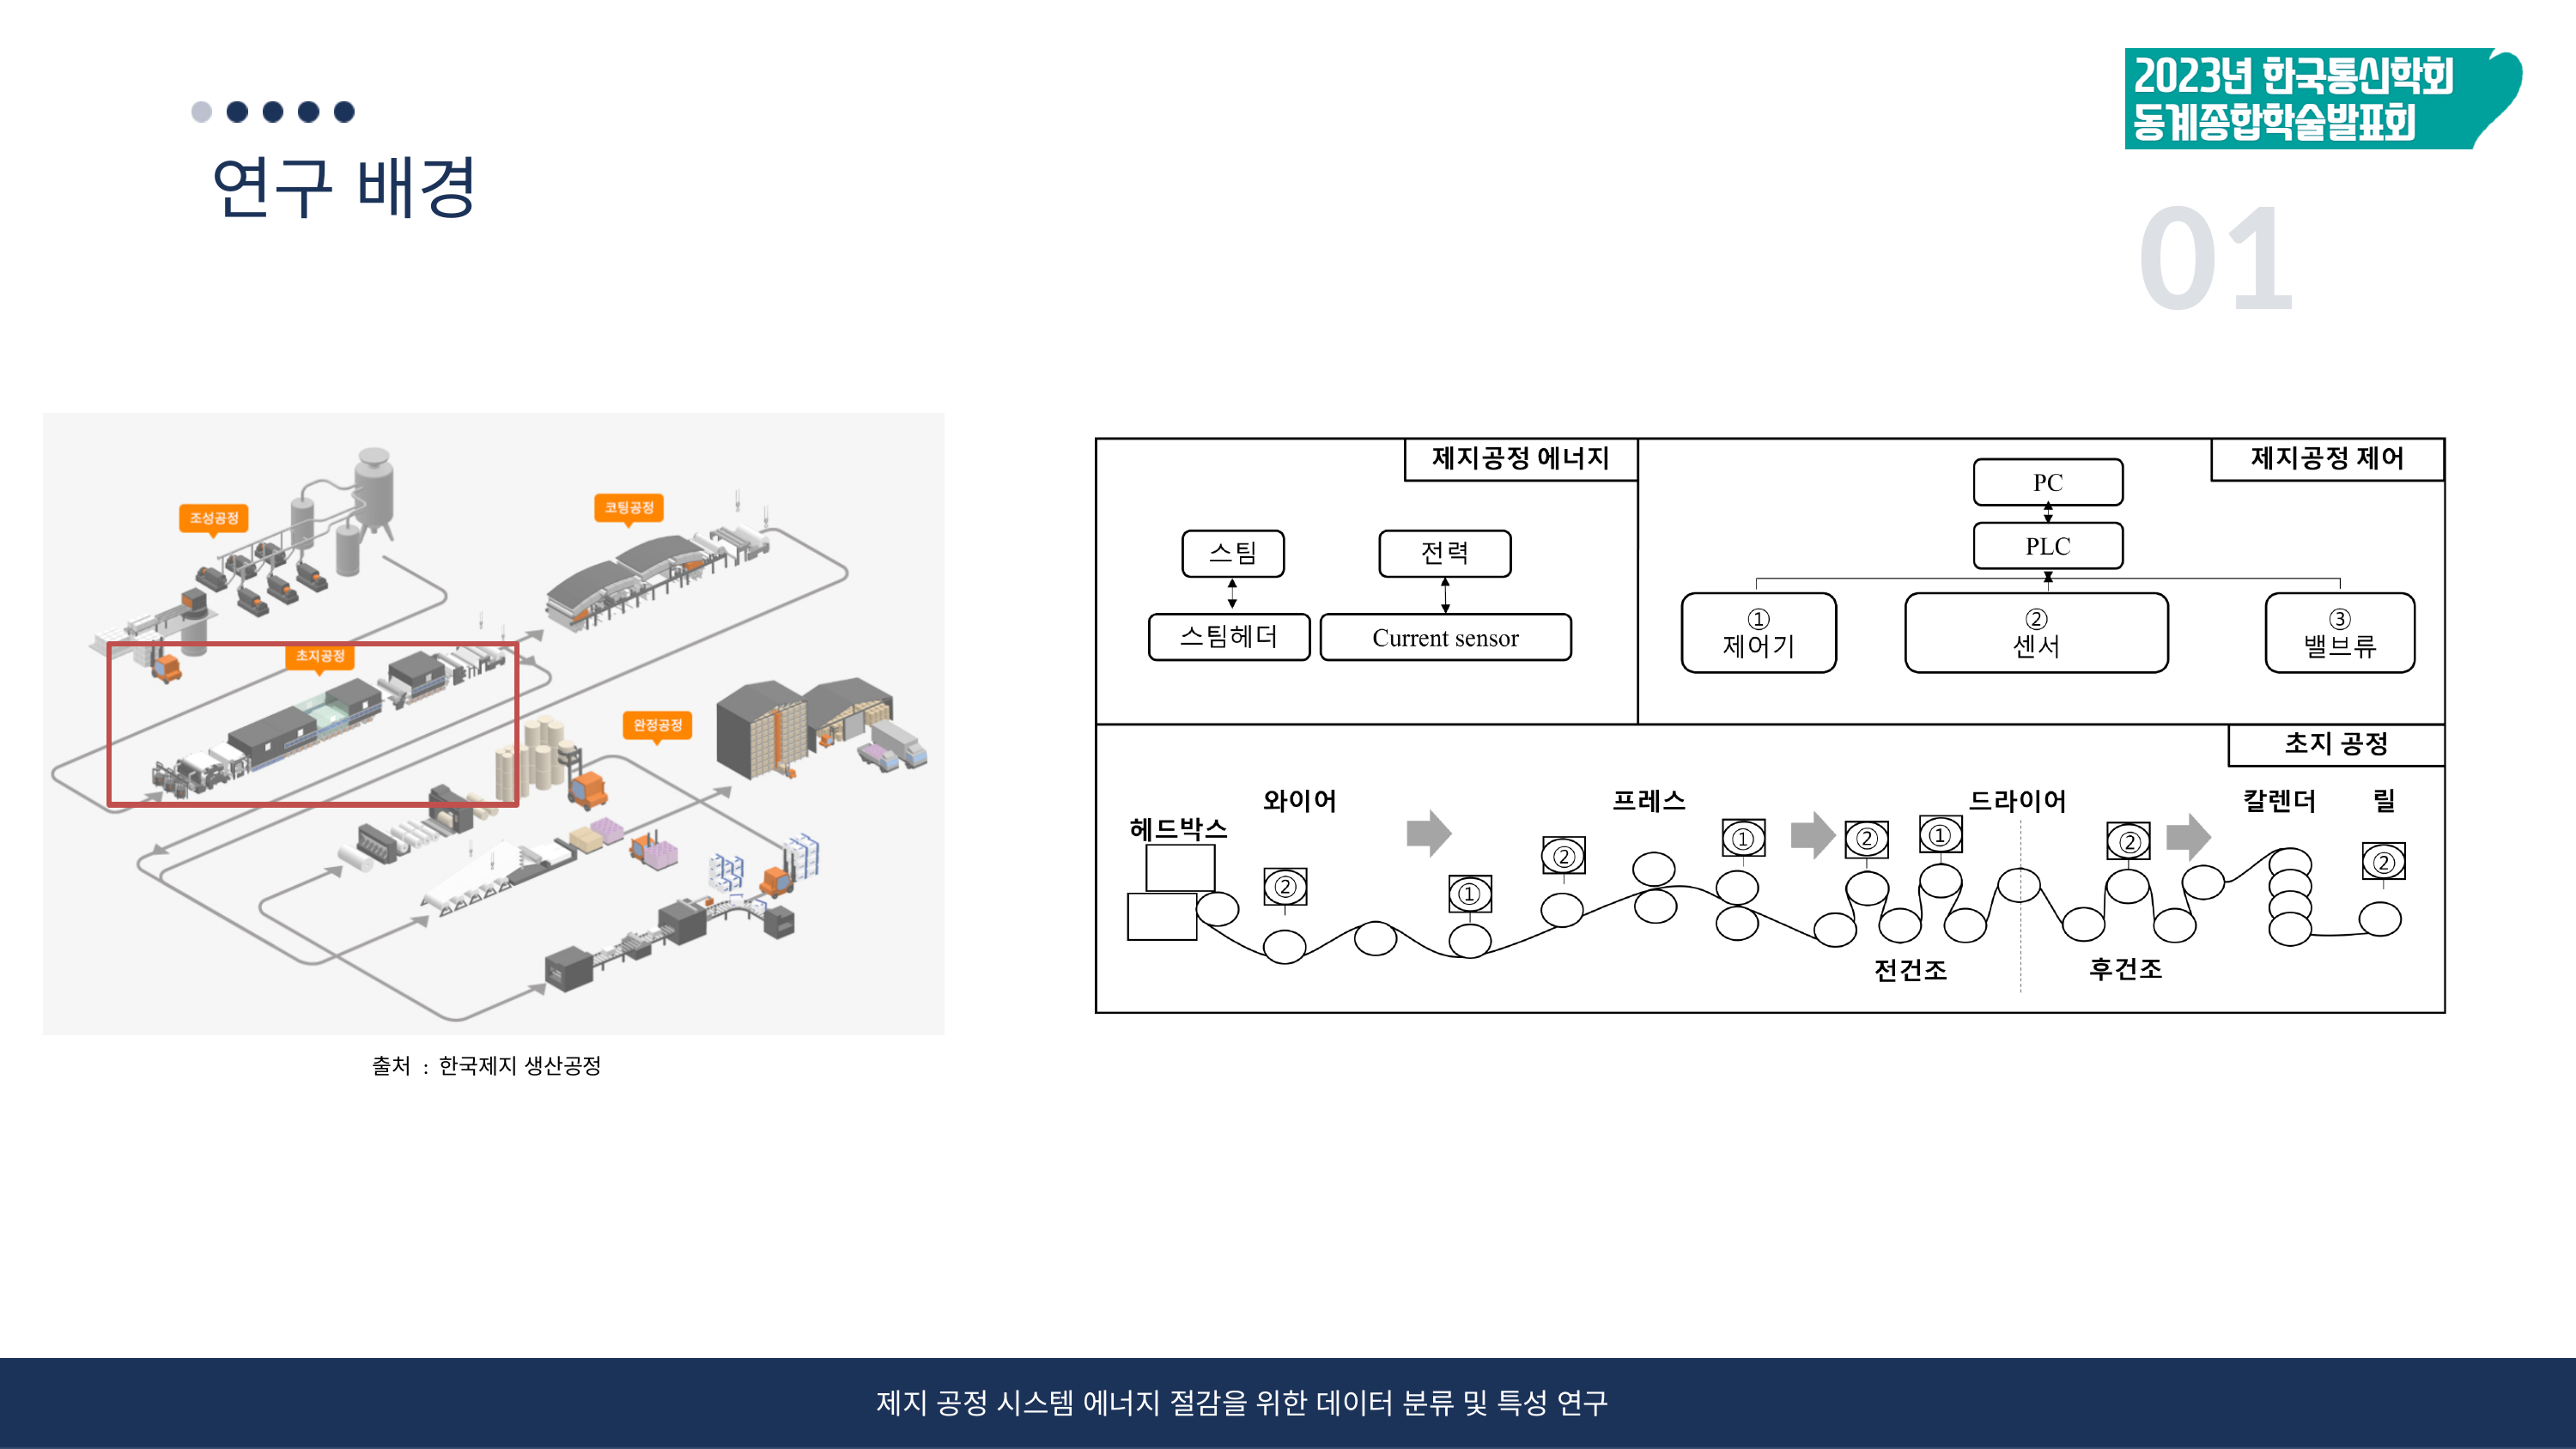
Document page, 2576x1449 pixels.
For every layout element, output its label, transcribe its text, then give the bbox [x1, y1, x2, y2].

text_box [0, 1358, 2576, 1449]
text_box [298, 101, 319, 123]
text_box 출처 : 한국제지 생산공정 [360, 1046, 628, 1085]
picture [42, 413, 945, 1035]
text_box 연구 배경 [197, 139, 494, 234]
text_box 01 [2126, 158, 2312, 348]
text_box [334, 101, 355, 123]
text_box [191, 101, 213, 123]
picture [2124, 48, 2534, 150]
picture [1094, 434, 2447, 1014]
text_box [227, 101, 248, 123]
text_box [263, 101, 284, 123]
